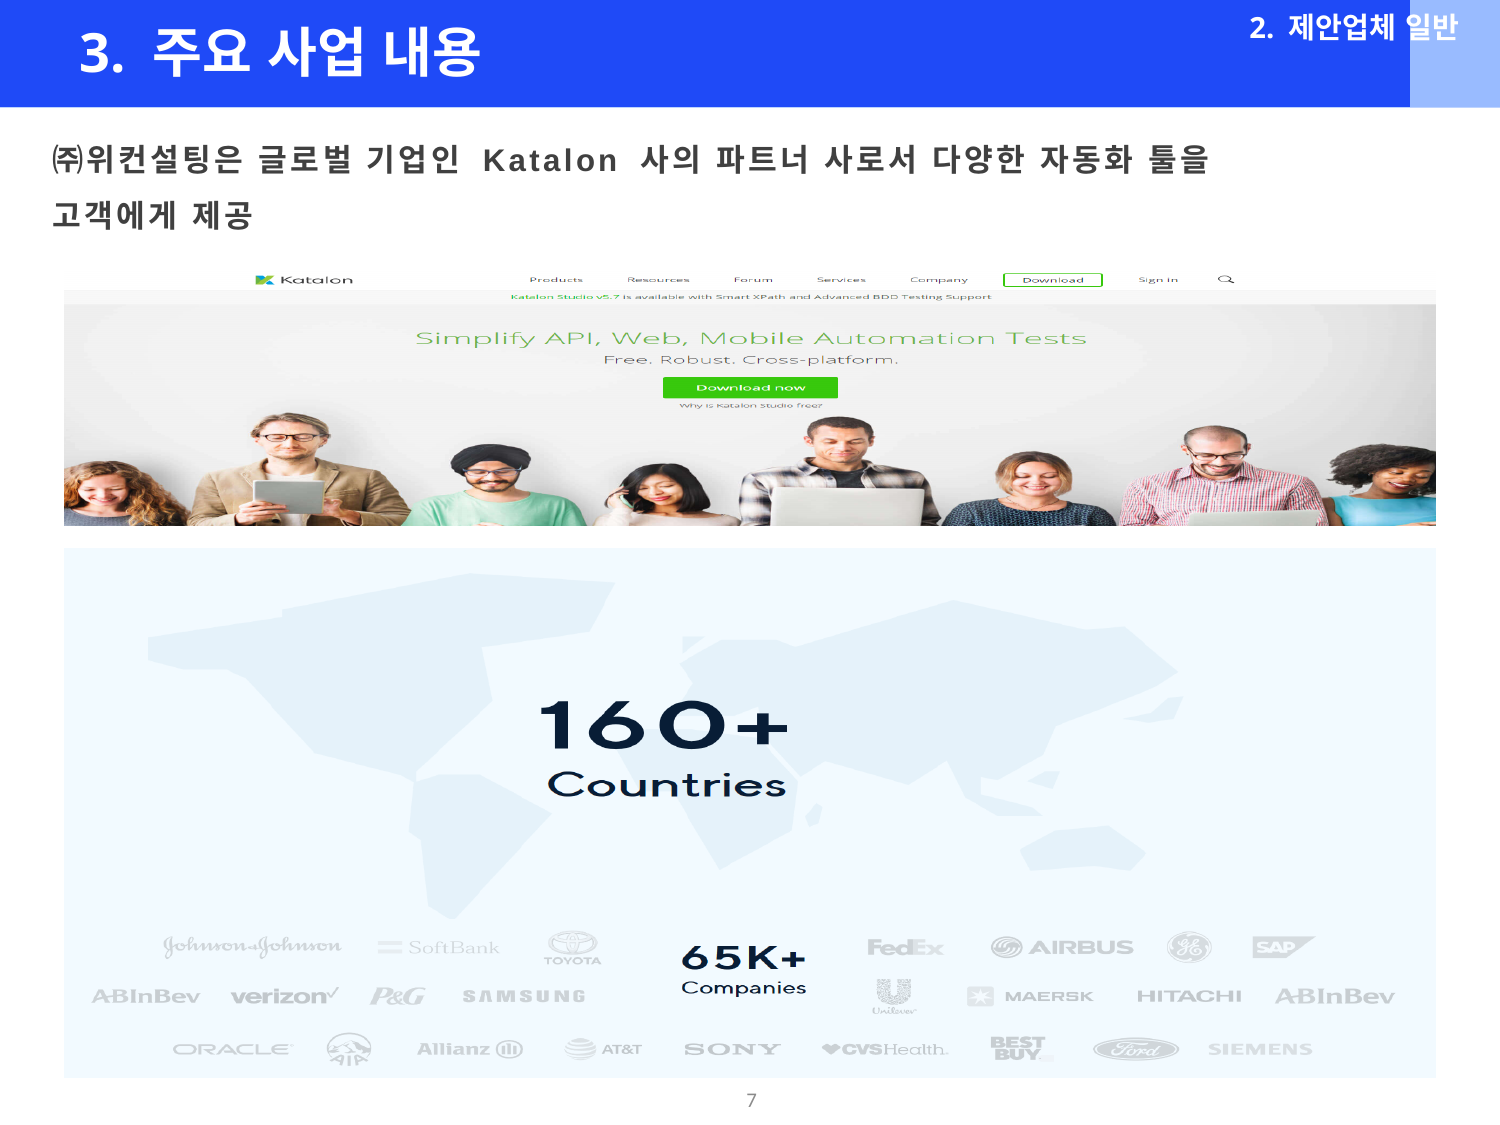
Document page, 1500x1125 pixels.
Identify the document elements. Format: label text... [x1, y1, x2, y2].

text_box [0, 0, 1500, 108]
text_box ㈜위컨설팅은 글로벌 기업인 Katalon 사의 파트너 사로서 다양한 자동화 툴을 고객에게 제공 [52, 113, 1500, 242]
slide_number 7 [582, 1078, 921, 1121]
picture [64, 270, 1436, 526]
picture [64, 548, 1436, 1078]
